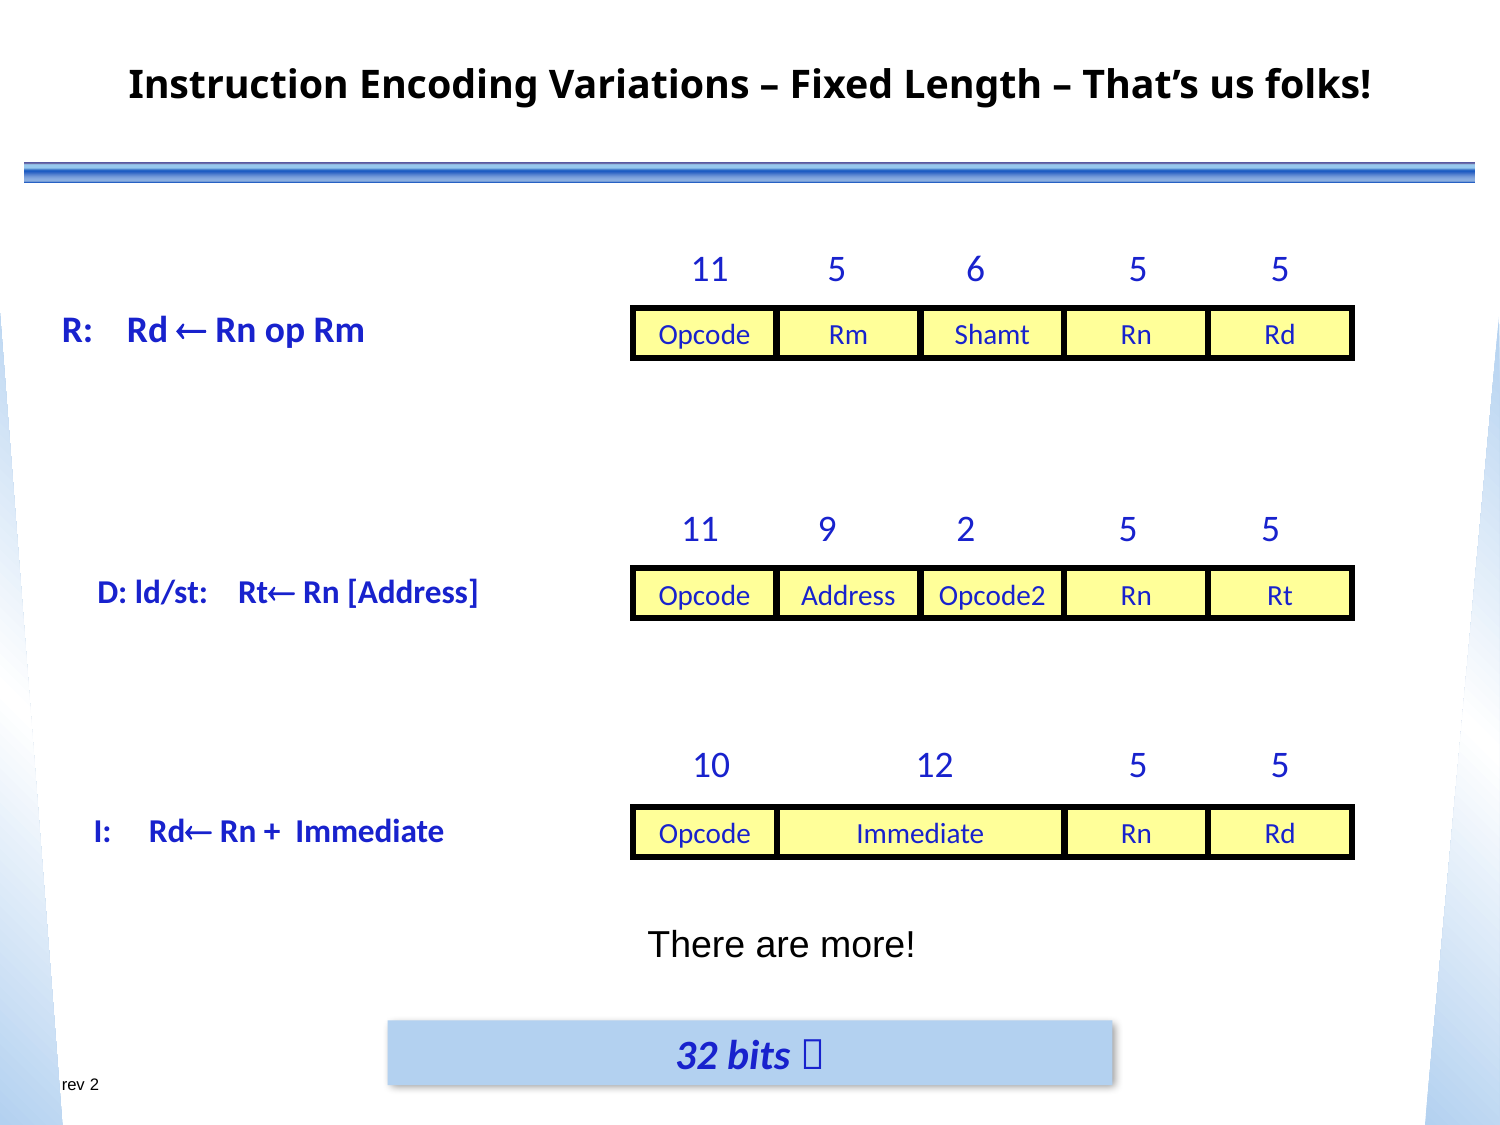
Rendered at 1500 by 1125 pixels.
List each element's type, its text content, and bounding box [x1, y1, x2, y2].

text_box Immediate [776, 807, 1064, 858]
text_box 10 [677, 732, 745, 792]
text_box There are more! [632, 912, 1100, 972]
text_box 11 [666, 497, 734, 557]
text_box 5 [1113, 236, 1163, 297]
text_box 5 [812, 236, 862, 297]
text_box Opcode2 [920, 568, 1064, 619]
text_box 2 [941, 497, 991, 557]
text_box Address [776, 568, 920, 619]
text_box Opcode [633, 807, 776, 858]
text_box D: ld/st: Rt Rn [Address] [82, 562, 495, 618]
text_box Rt [1208, 568, 1352, 619]
text_box 5 [1113, 732, 1163, 792]
picture [24, 162, 1475, 183]
text_box 11 [675, 236, 744, 297]
text_box Opcode [632, 568, 776, 619]
text_box Rn [1064, 807, 1208, 858]
text_box Shamt [920, 307, 1064, 358]
text_box I: Rd Rn + Immediate [78, 801, 460, 857]
text_box Rm [776, 307, 920, 358]
text_box Rn [1064, 307, 1208, 358]
text_box rev 2 [47, 1066, 186, 1101]
text_box 32 bits  [387, 1020, 1113, 1086]
text_box Rd [1208, 307, 1352, 358]
text_box 9 [802, 497, 852, 557]
title Instruction Encoding Variations – Fixed Length – That’s us folks! [112, 27, 1388, 138]
text_box R: Rd  Rn op Rm [47, 297, 448, 357]
text_box 6 [951, 236, 1000, 297]
text_box 5 [1255, 236, 1305, 297]
text_box 5 [1255, 732, 1305, 792]
text_box 5 [1103, 497, 1153, 557]
text_box 12 [900, 732, 969, 792]
text_box 5 [1246, 497, 1295, 557]
text_box Rn [1064, 568, 1208, 619]
text_box Opcode [632, 307, 776, 358]
text_box Rd [1208, 807, 1352, 858]
